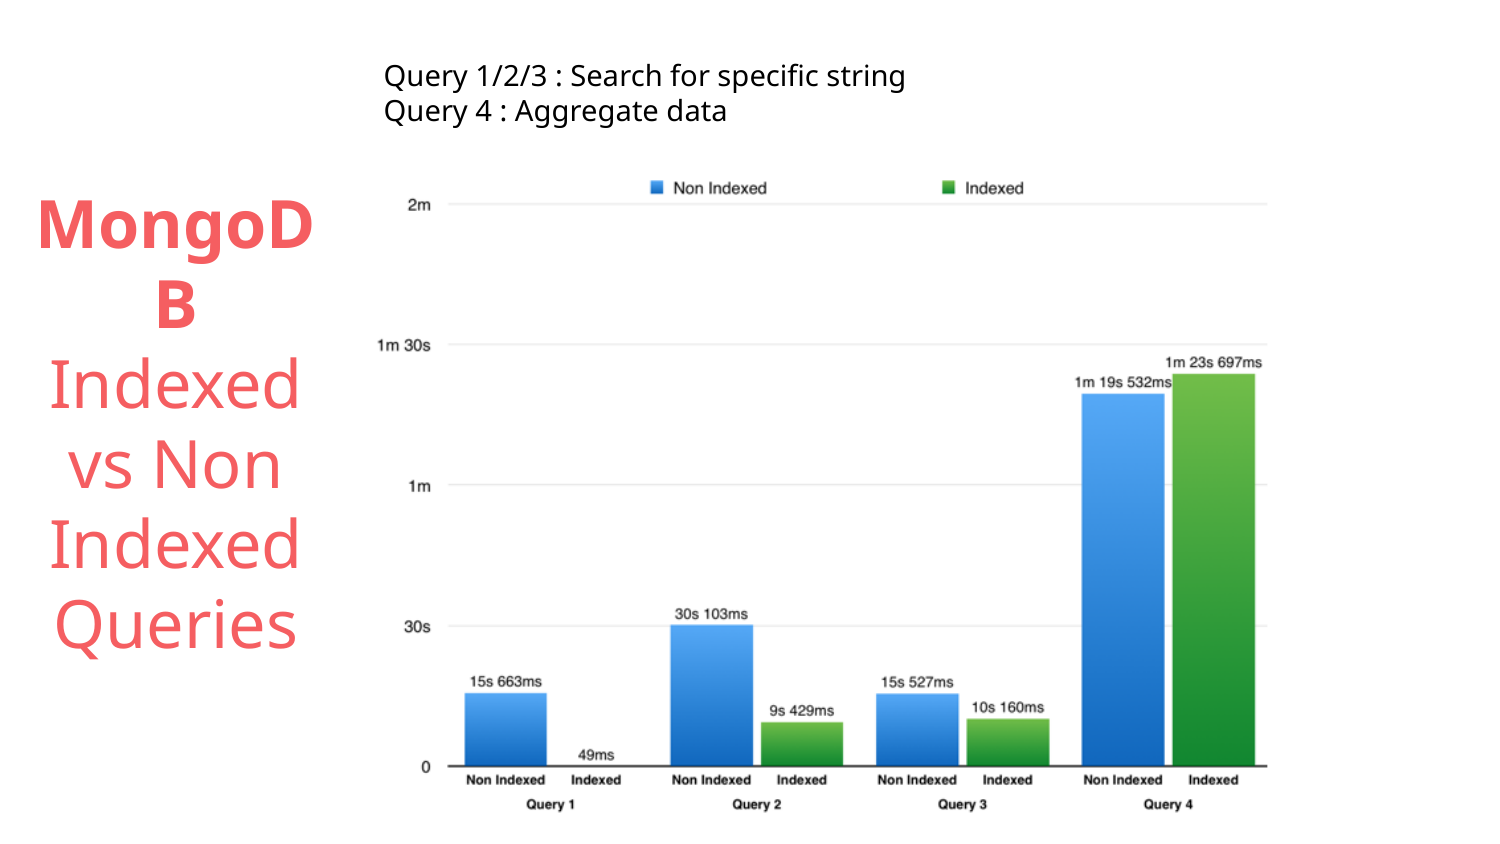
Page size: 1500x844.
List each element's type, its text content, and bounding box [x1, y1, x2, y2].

text_box Query 1/2/3 : Search for specific string Query 4 : Aggregate data [368, 42, 1285, 176]
text_box MongoDB Indexed vs Non Indexed Queries [0, 175, 346, 668]
picture [351, 142, 1268, 818]
